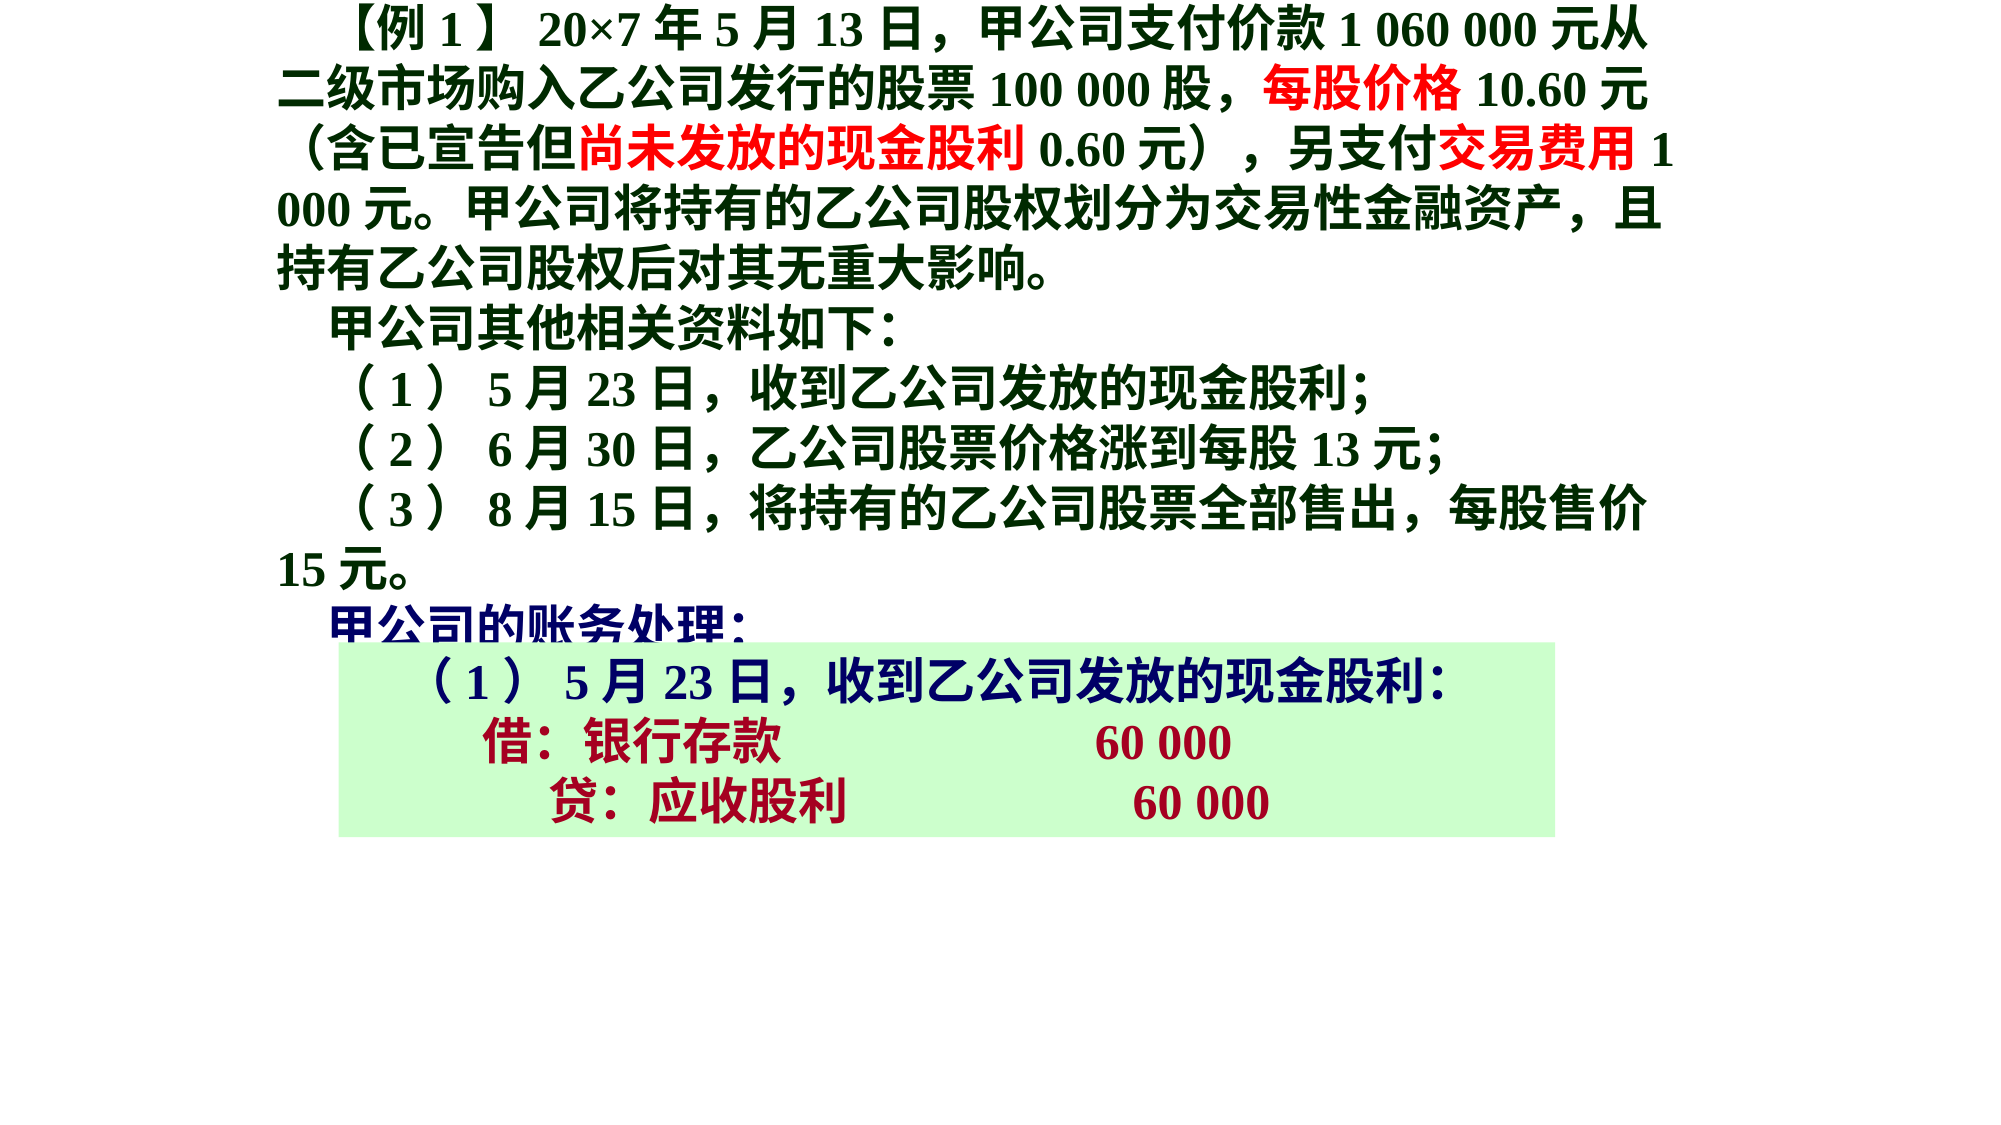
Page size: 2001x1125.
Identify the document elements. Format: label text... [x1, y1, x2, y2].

text_box 【例1】20×7年5月13日，甲公司支付价款1 060 000元从二级市场购入乙公司发行的股票100 000股，每股价格10.60元（含已宣告但尚未发放的现金股利0.60元），另支付交易费用1 000元。甲公司将持有的乙公司股权划分为交易性金融资产，且持有乙公司股权后对其无重大影响。 甲公司其他相关资料如下： （1）5月23日，收到乙公司发放的现金股利； （2）6月30日，乙公司股票价格涨到每股13元； （3）8月15日，将持有的乙公司股票全部售出，每股售价15元。 甲公司的账务处理： [261, 0, 1709, 664]
text_box （1）5月23日，收到乙公司发放的现金股利： 借：银行存款 60 000 贷：应收股利 60 000 [338, 642, 1556, 838]
